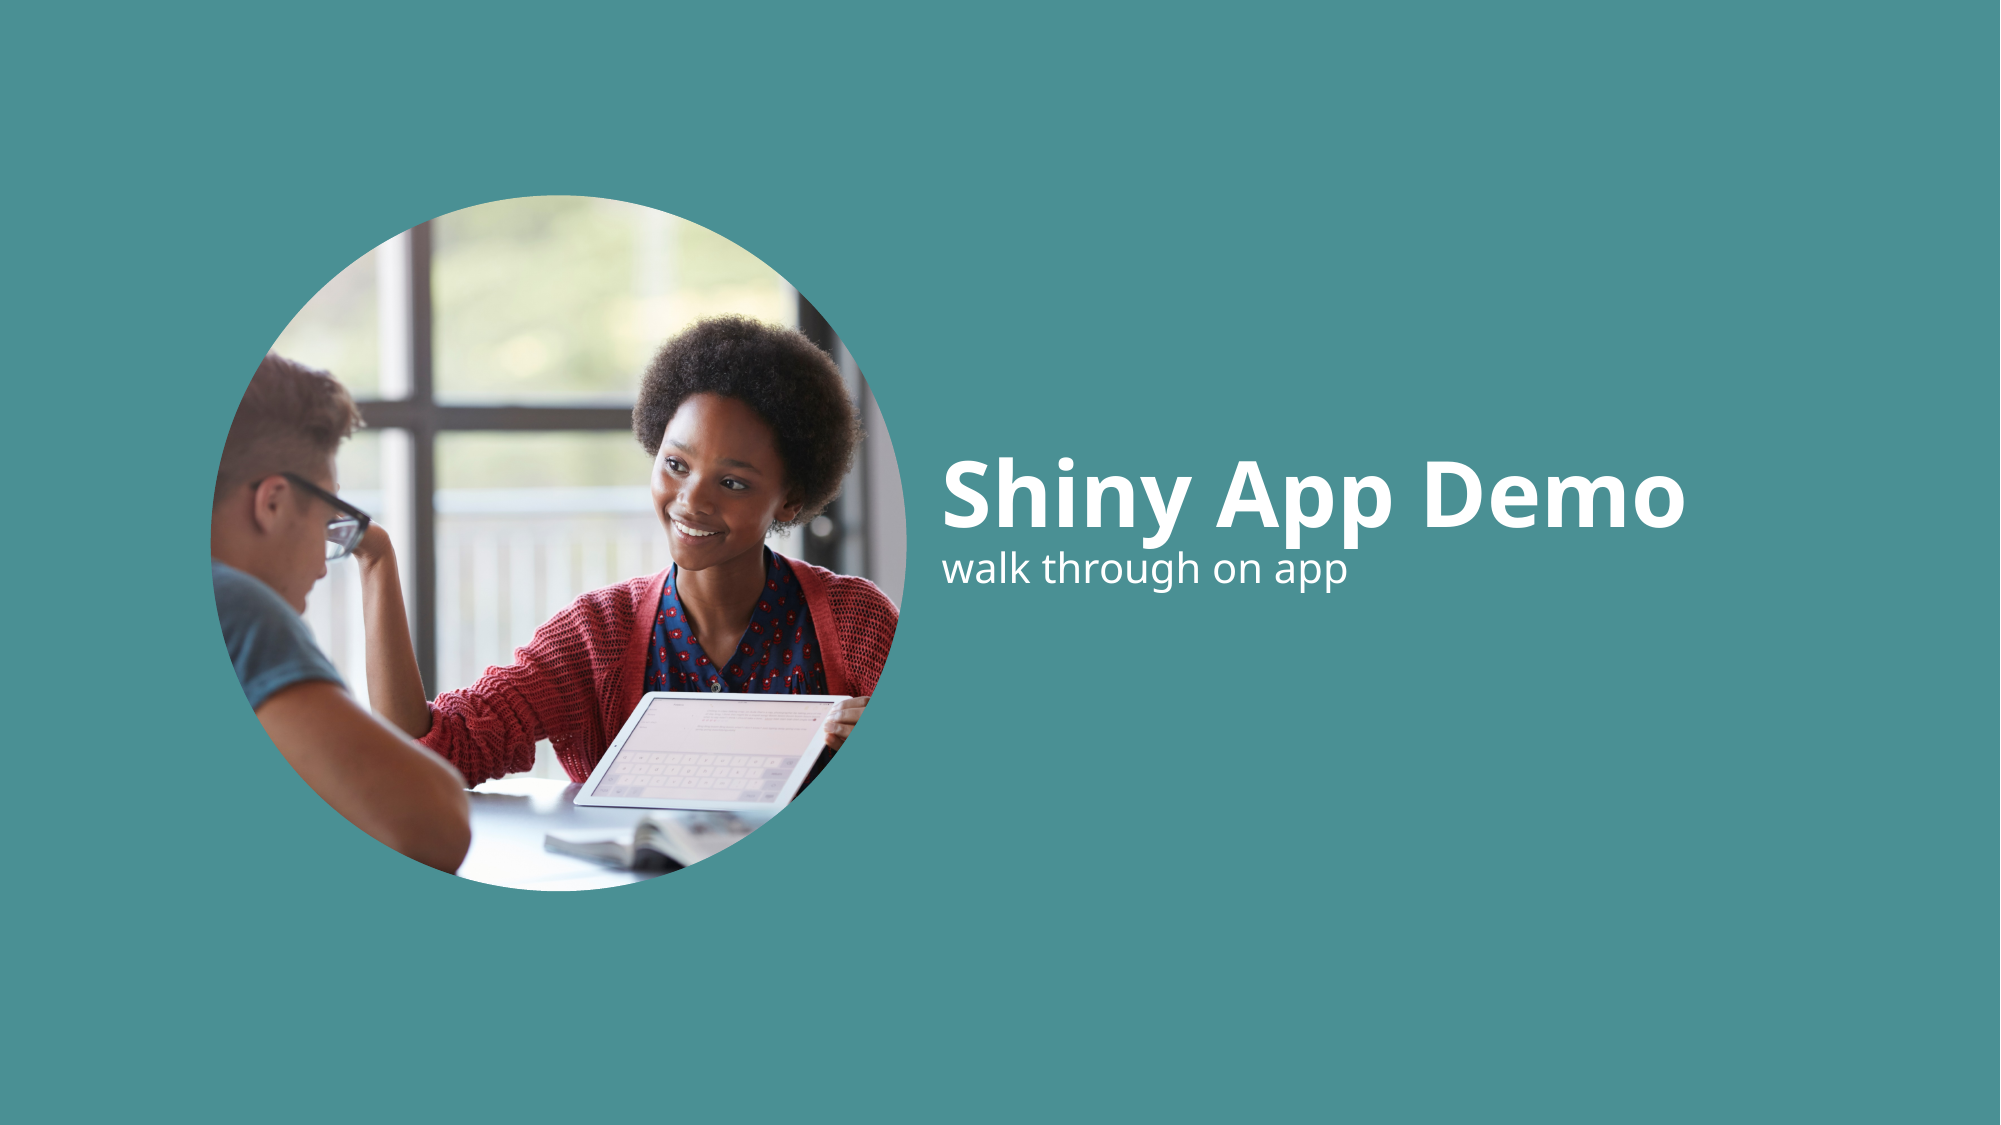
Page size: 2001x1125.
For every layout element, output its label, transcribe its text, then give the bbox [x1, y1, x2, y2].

title Shiny App Demo walk through on app [926, 245, 1834, 796]
picture [210, 194, 908, 892]
